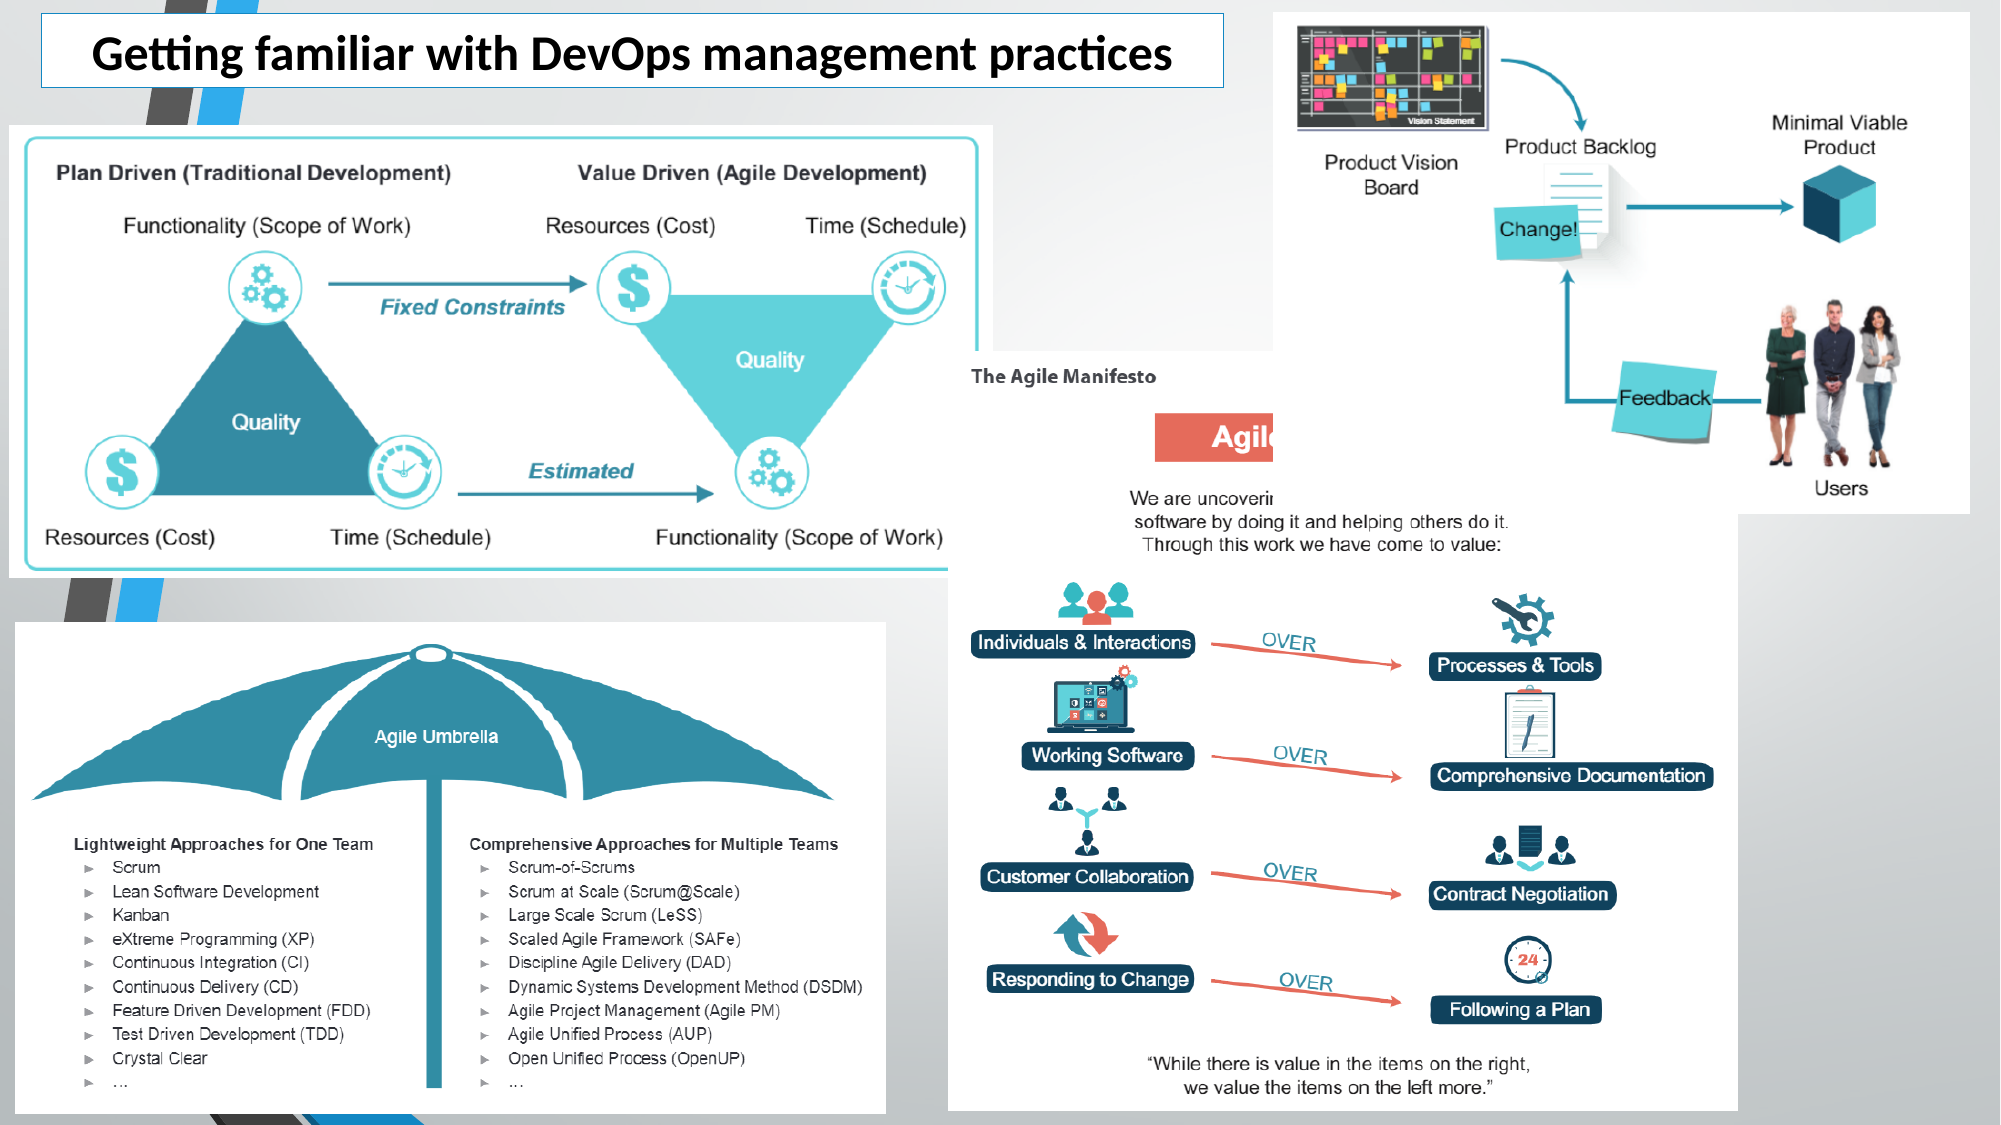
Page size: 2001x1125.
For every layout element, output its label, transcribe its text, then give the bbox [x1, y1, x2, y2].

text_box Getting familiar with DevOps management practices [41, 13, 1224, 88]
picture [9, 12, 1970, 1111]
picture [15, 621, 886, 1114]
